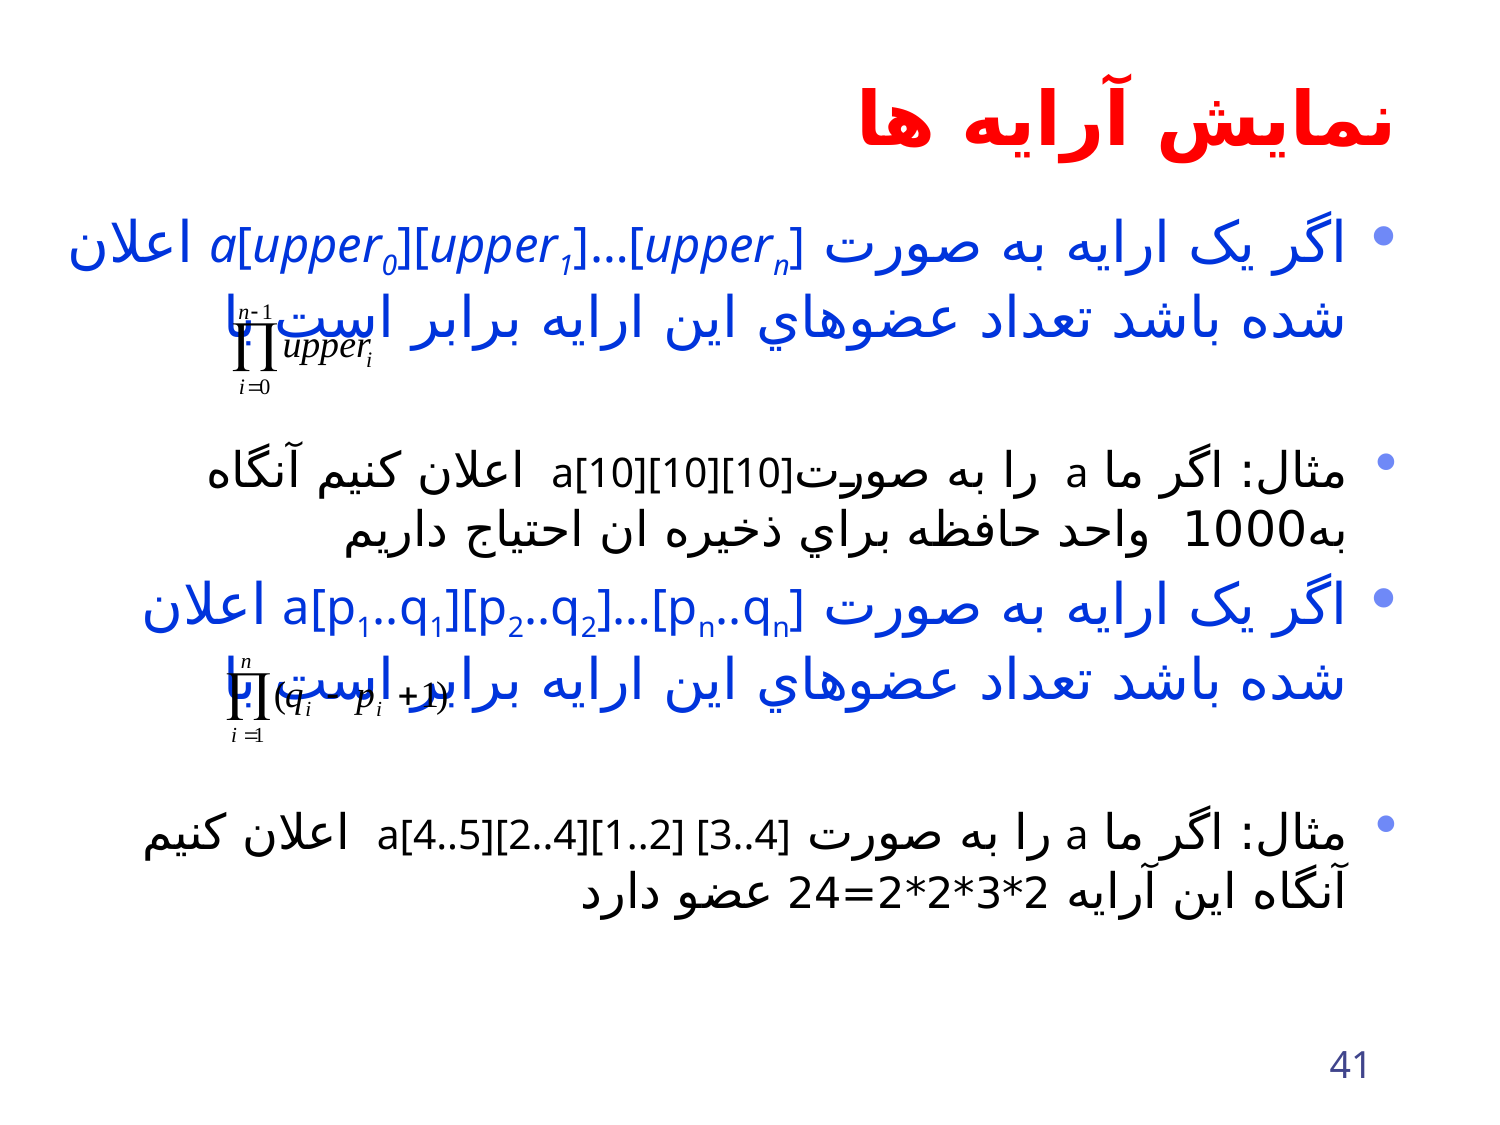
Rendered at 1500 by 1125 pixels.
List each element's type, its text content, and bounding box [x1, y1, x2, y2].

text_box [225, 294, 384, 403]
title نمايش آرايه ها [137, 48, 1413, 169]
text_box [218, 643, 455, 752]
list اگر يک ارايه به صورت a[upper0][upper1]…[uppern] اعلان شده باشد تعداد عضوهاي اين ارايه برابر است با مثال: اگر ما a را به صورتa[10][10][10] اعلان کنيم آنگاه به1000 واحد حافظه براي ذخيره ان احتياج داريم اگر يک ارايه به صورت a[p1..q1][p2..q2]…[pn..qn] اعلان شده باشد تعداد عضوهاي اين ارايه برابر است با مثال: اگر ما a را به صورت a[4..5][2..4][1..2] [3..4] اعلان کنيم آنگاه اين آرايه 2*3*2*2=24 عضو دارد [46, 198, 1413, 995]
slide_number 41 [1074, 1024, 1388, 1101]
